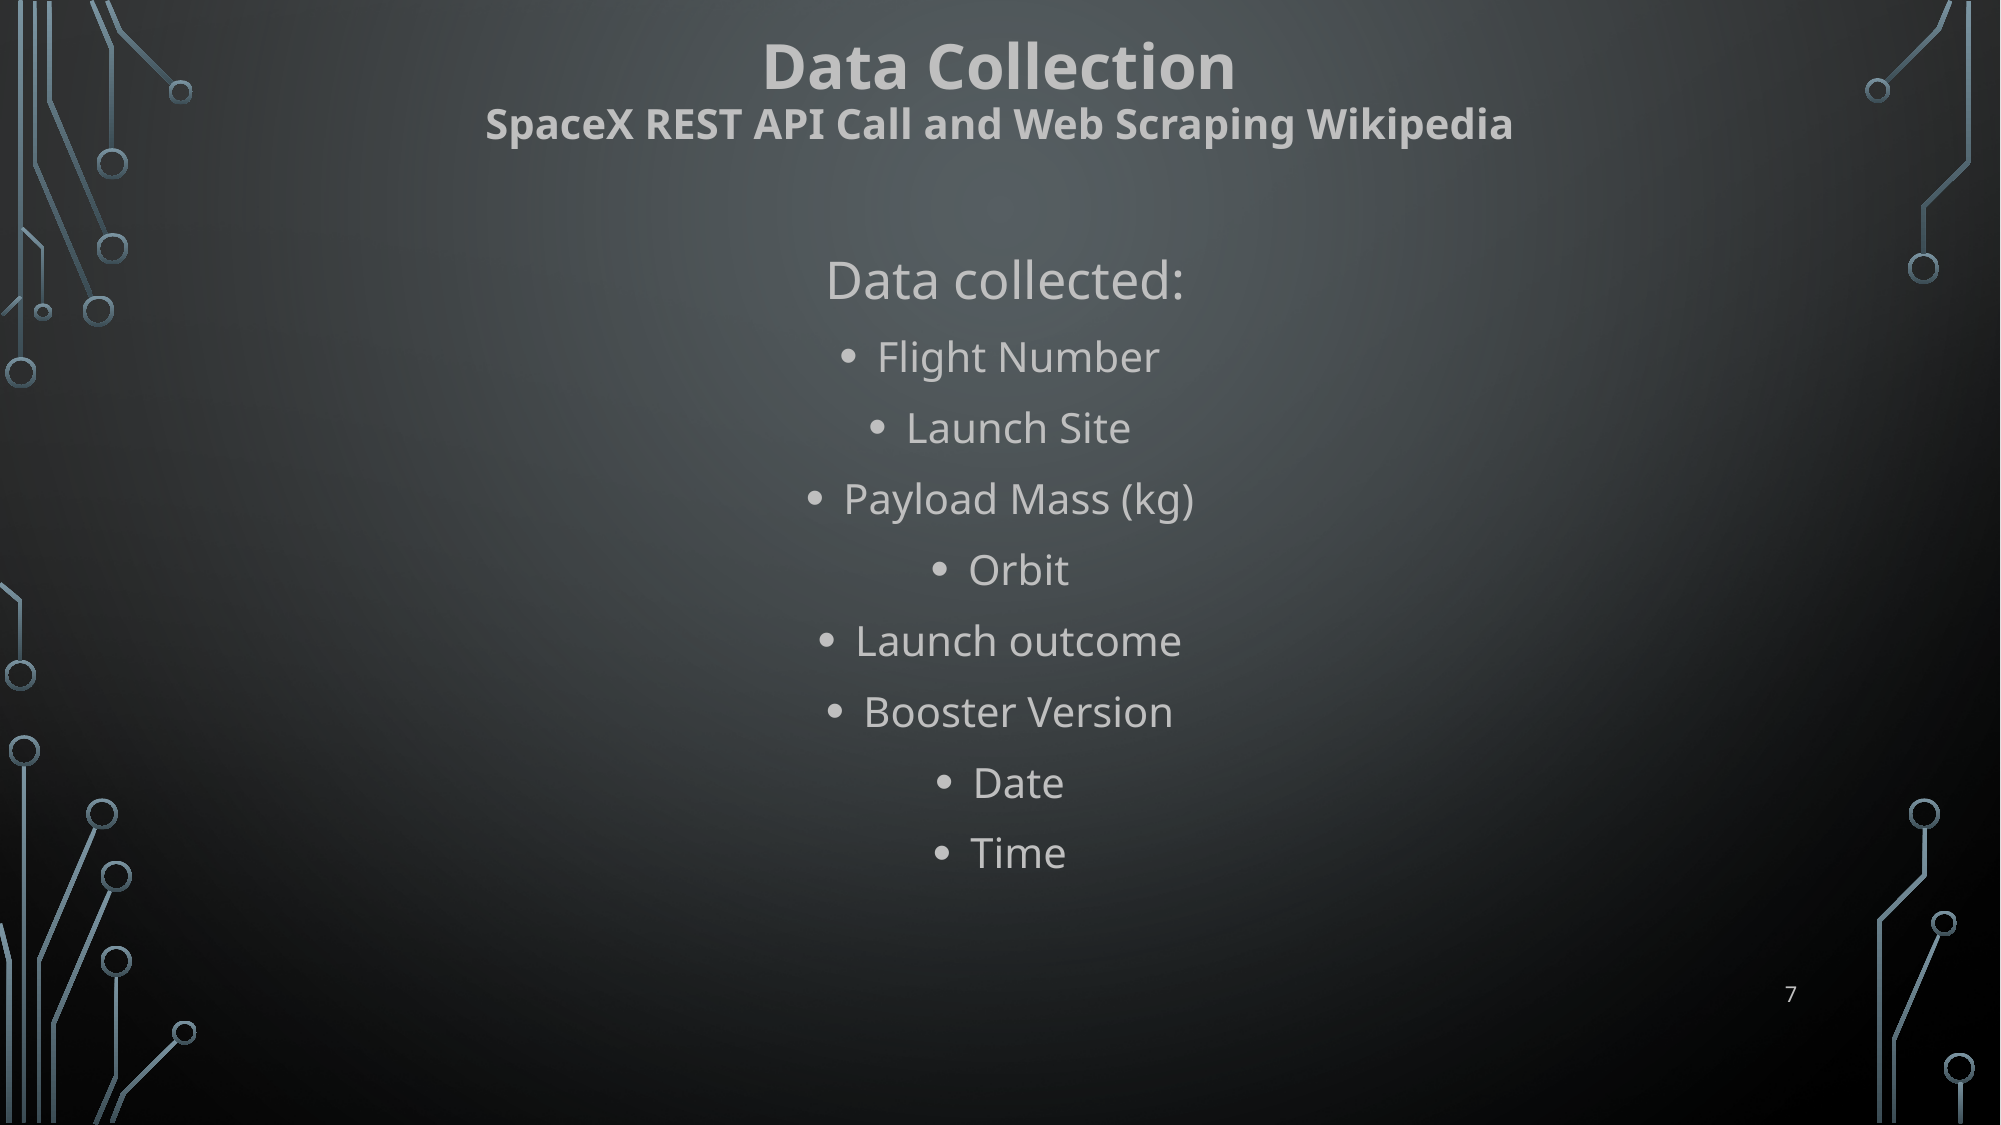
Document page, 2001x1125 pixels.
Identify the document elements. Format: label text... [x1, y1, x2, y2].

list Data collected: Flight Number Launch Site Payload Mass (kg) Orbit Launch outcome Booster Version Date Time [0, 185, 2000, 1125]
text_box Data Collection SpaceX REST API Call and Web Scraping Wikipedia [0, 0, 2000, 185]
